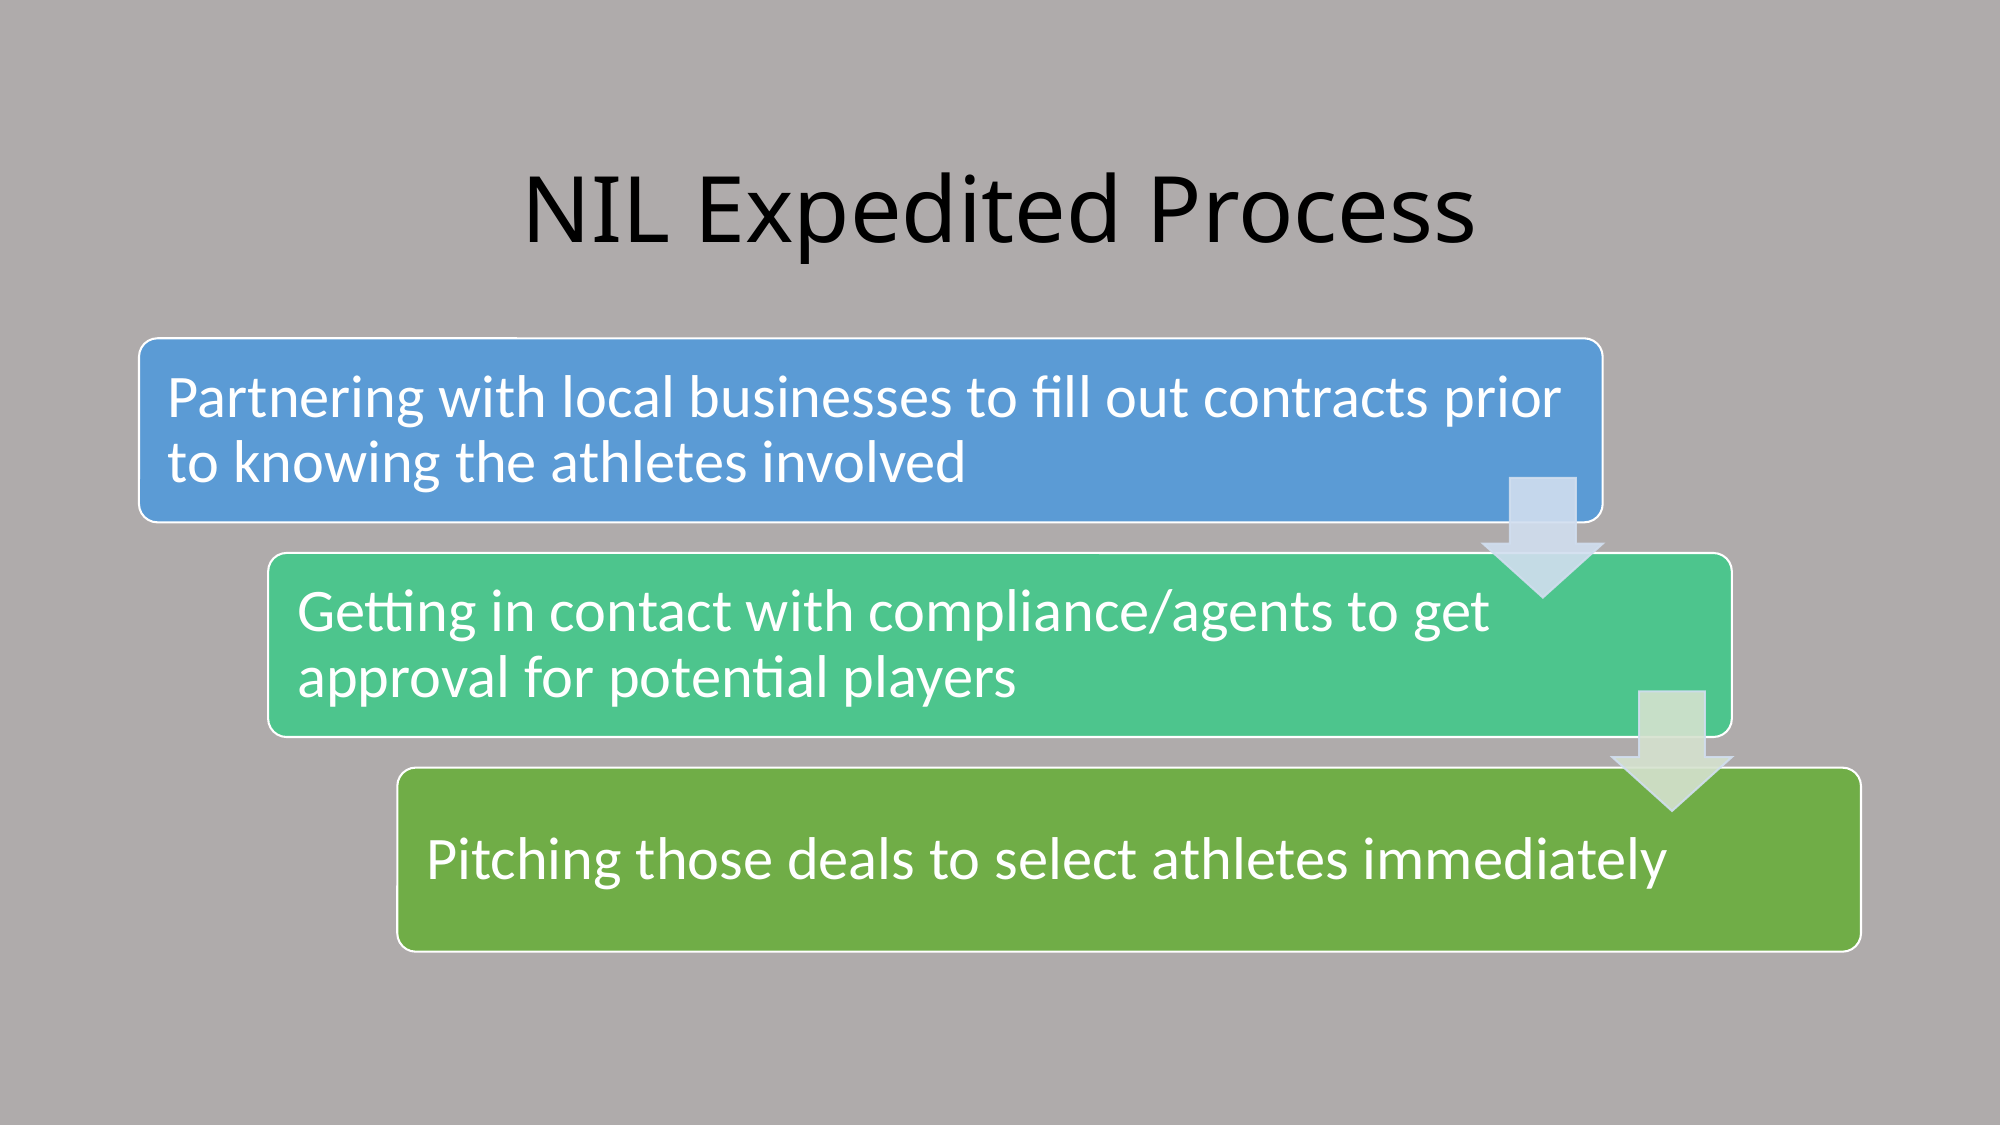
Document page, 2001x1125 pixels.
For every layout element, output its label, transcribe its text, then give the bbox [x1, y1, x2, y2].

title NIL Expedited Process [125, 88, 1875, 339]
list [138, 338, 1861, 952]
